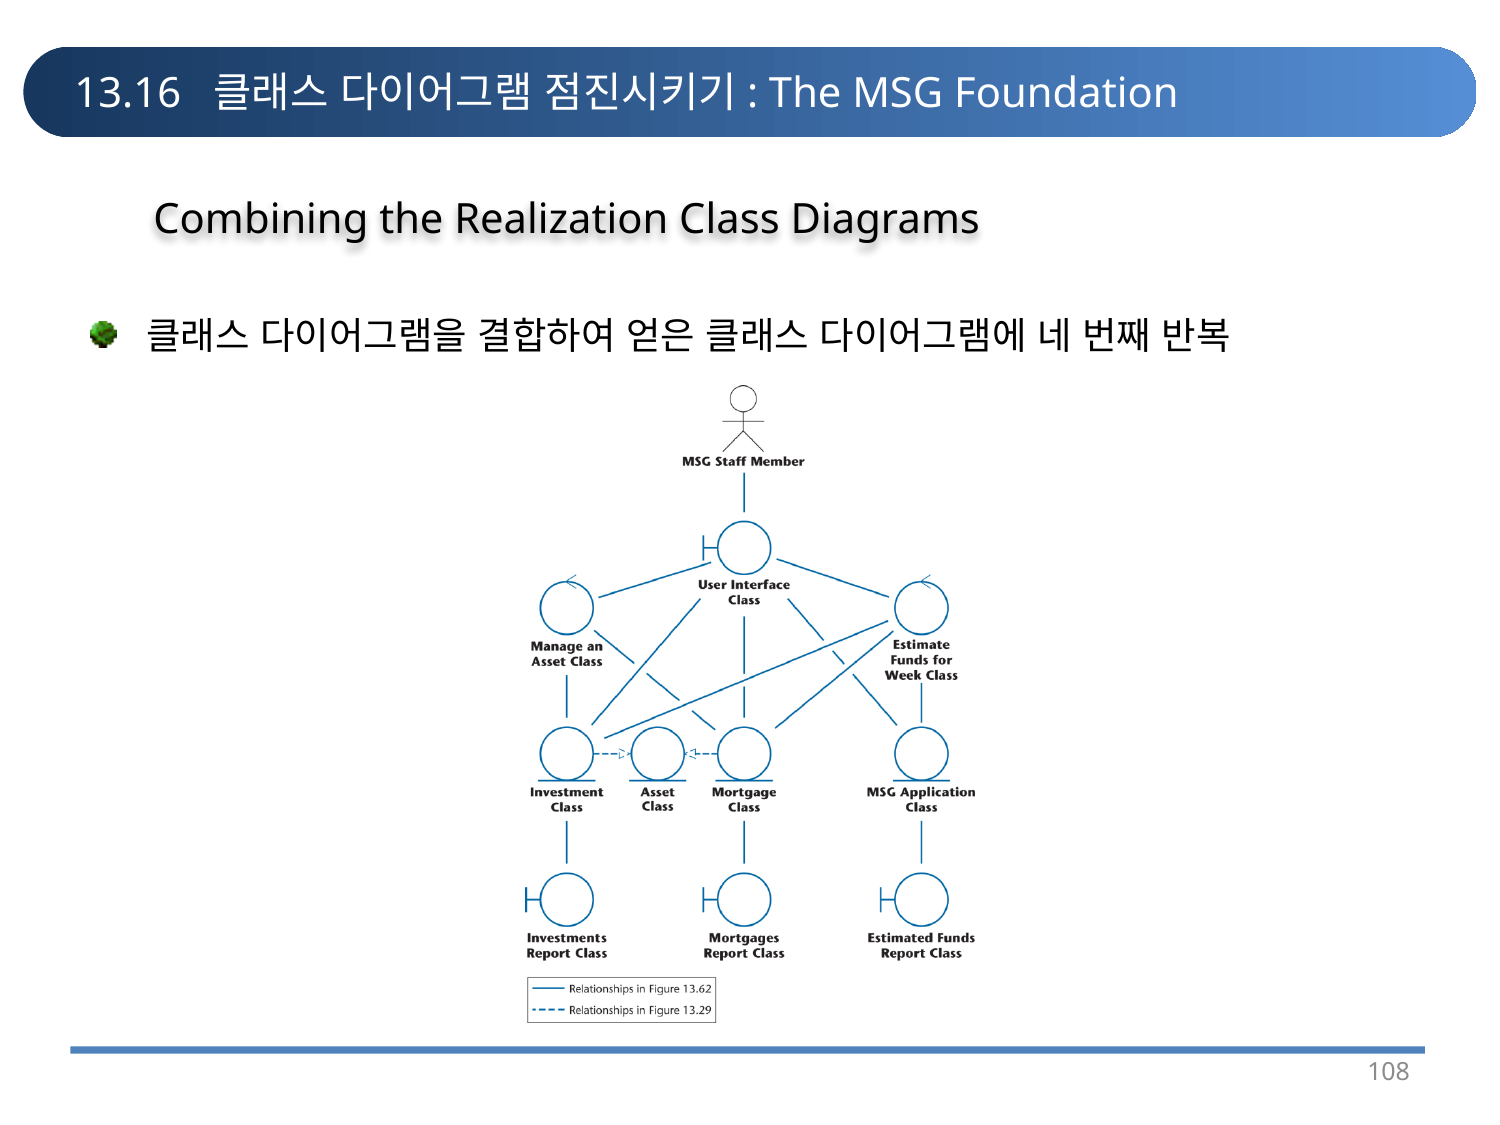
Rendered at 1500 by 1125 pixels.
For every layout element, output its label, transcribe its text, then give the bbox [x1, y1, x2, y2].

picture [524, 385, 975, 1023]
list Combining the Realization Class Diagrams [60, 180, 1074, 255]
picture [90, 321, 117, 348]
title 13.16 클래스 다이어그램 점진시키기: The MSG Foundation [59, 56, 1410, 126]
slide_number 108 [1074, 1042, 1425, 1103]
list 클래스 다이어그램을 결합하여 얻은 클래스 다이어그램에 네 번째 반복 [75, 290, 1471, 1005]
